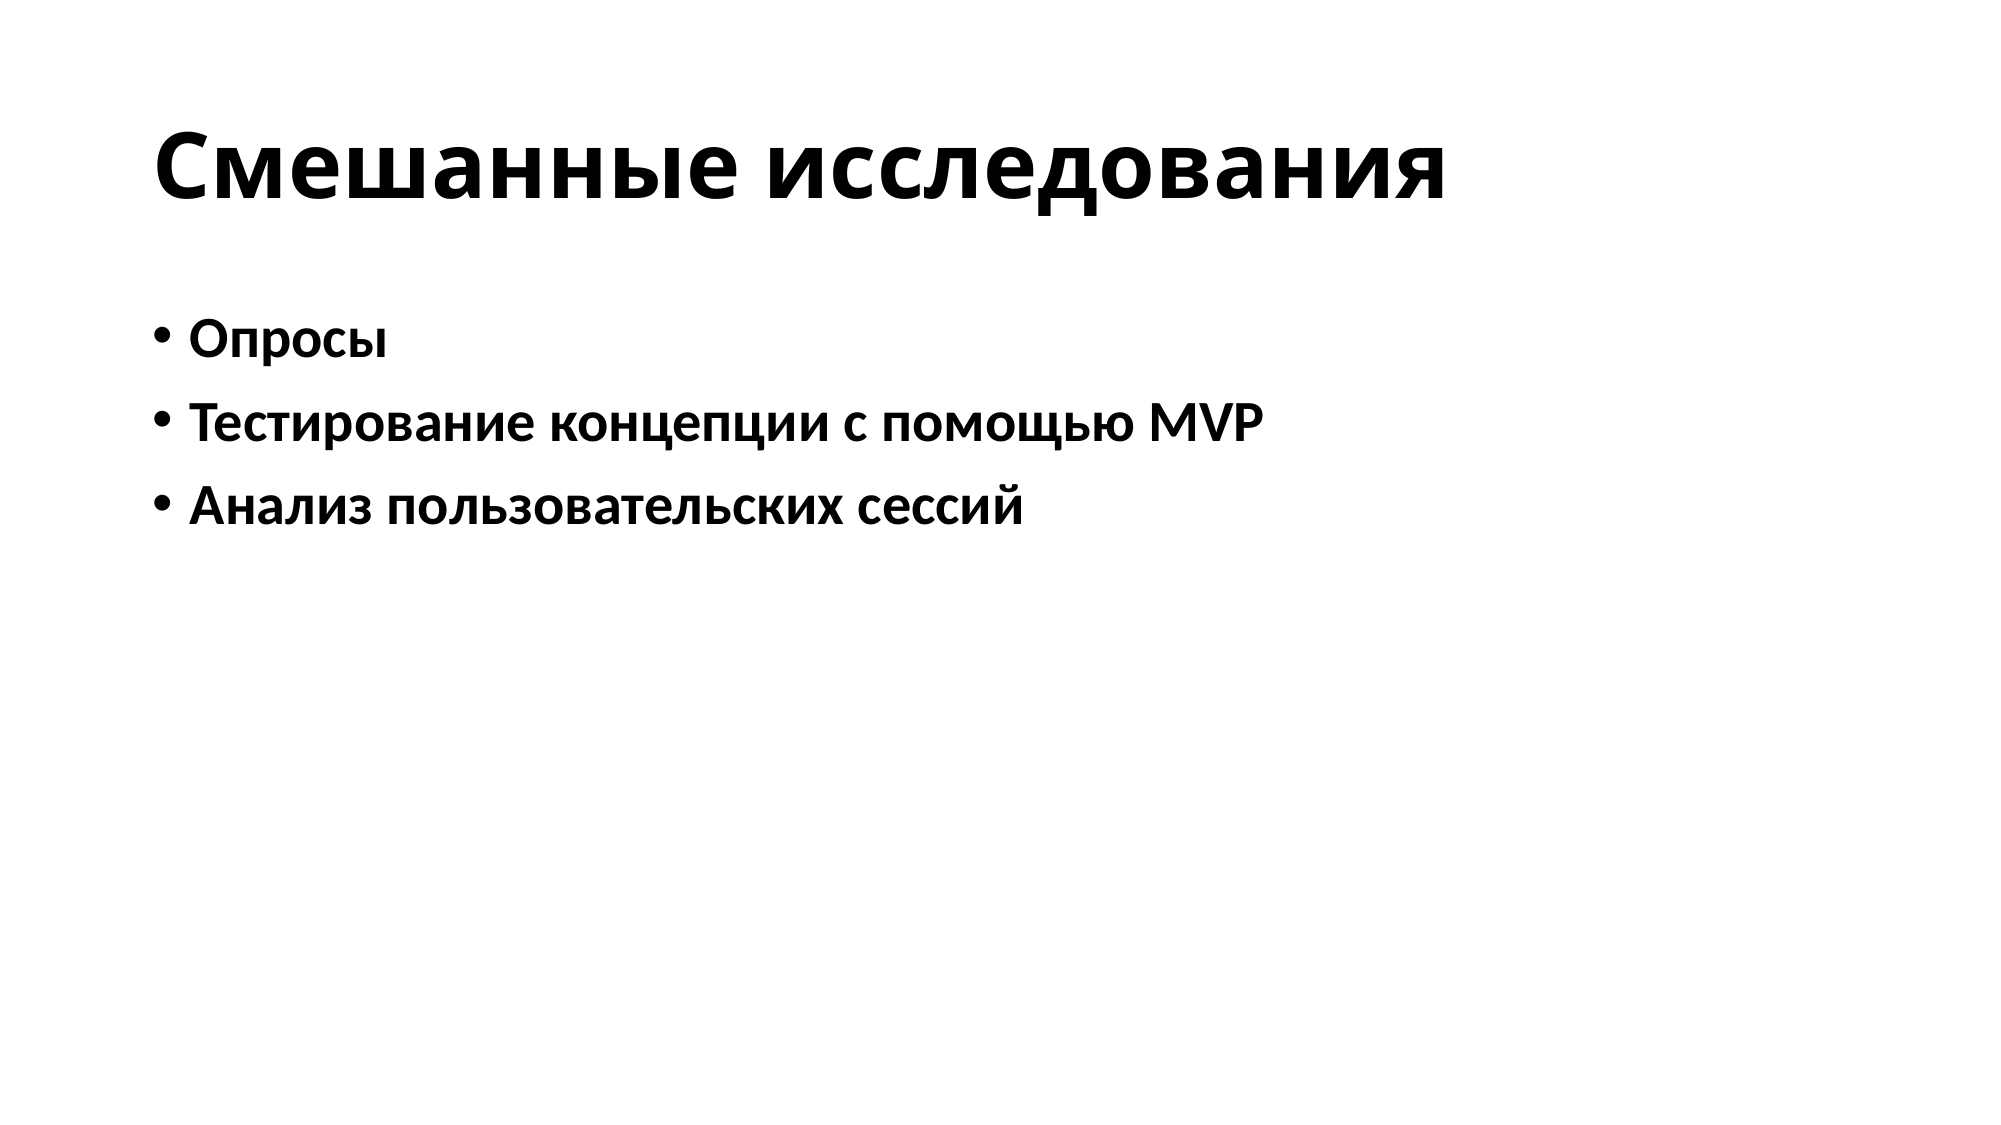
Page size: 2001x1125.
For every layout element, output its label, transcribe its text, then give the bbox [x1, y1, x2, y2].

title Смешанные исследования [137, 59, 1863, 278]
list Опросы Тестирование концепции с помощью MVP Анализ пользовательских сессий [137, 299, 1863, 1014]
